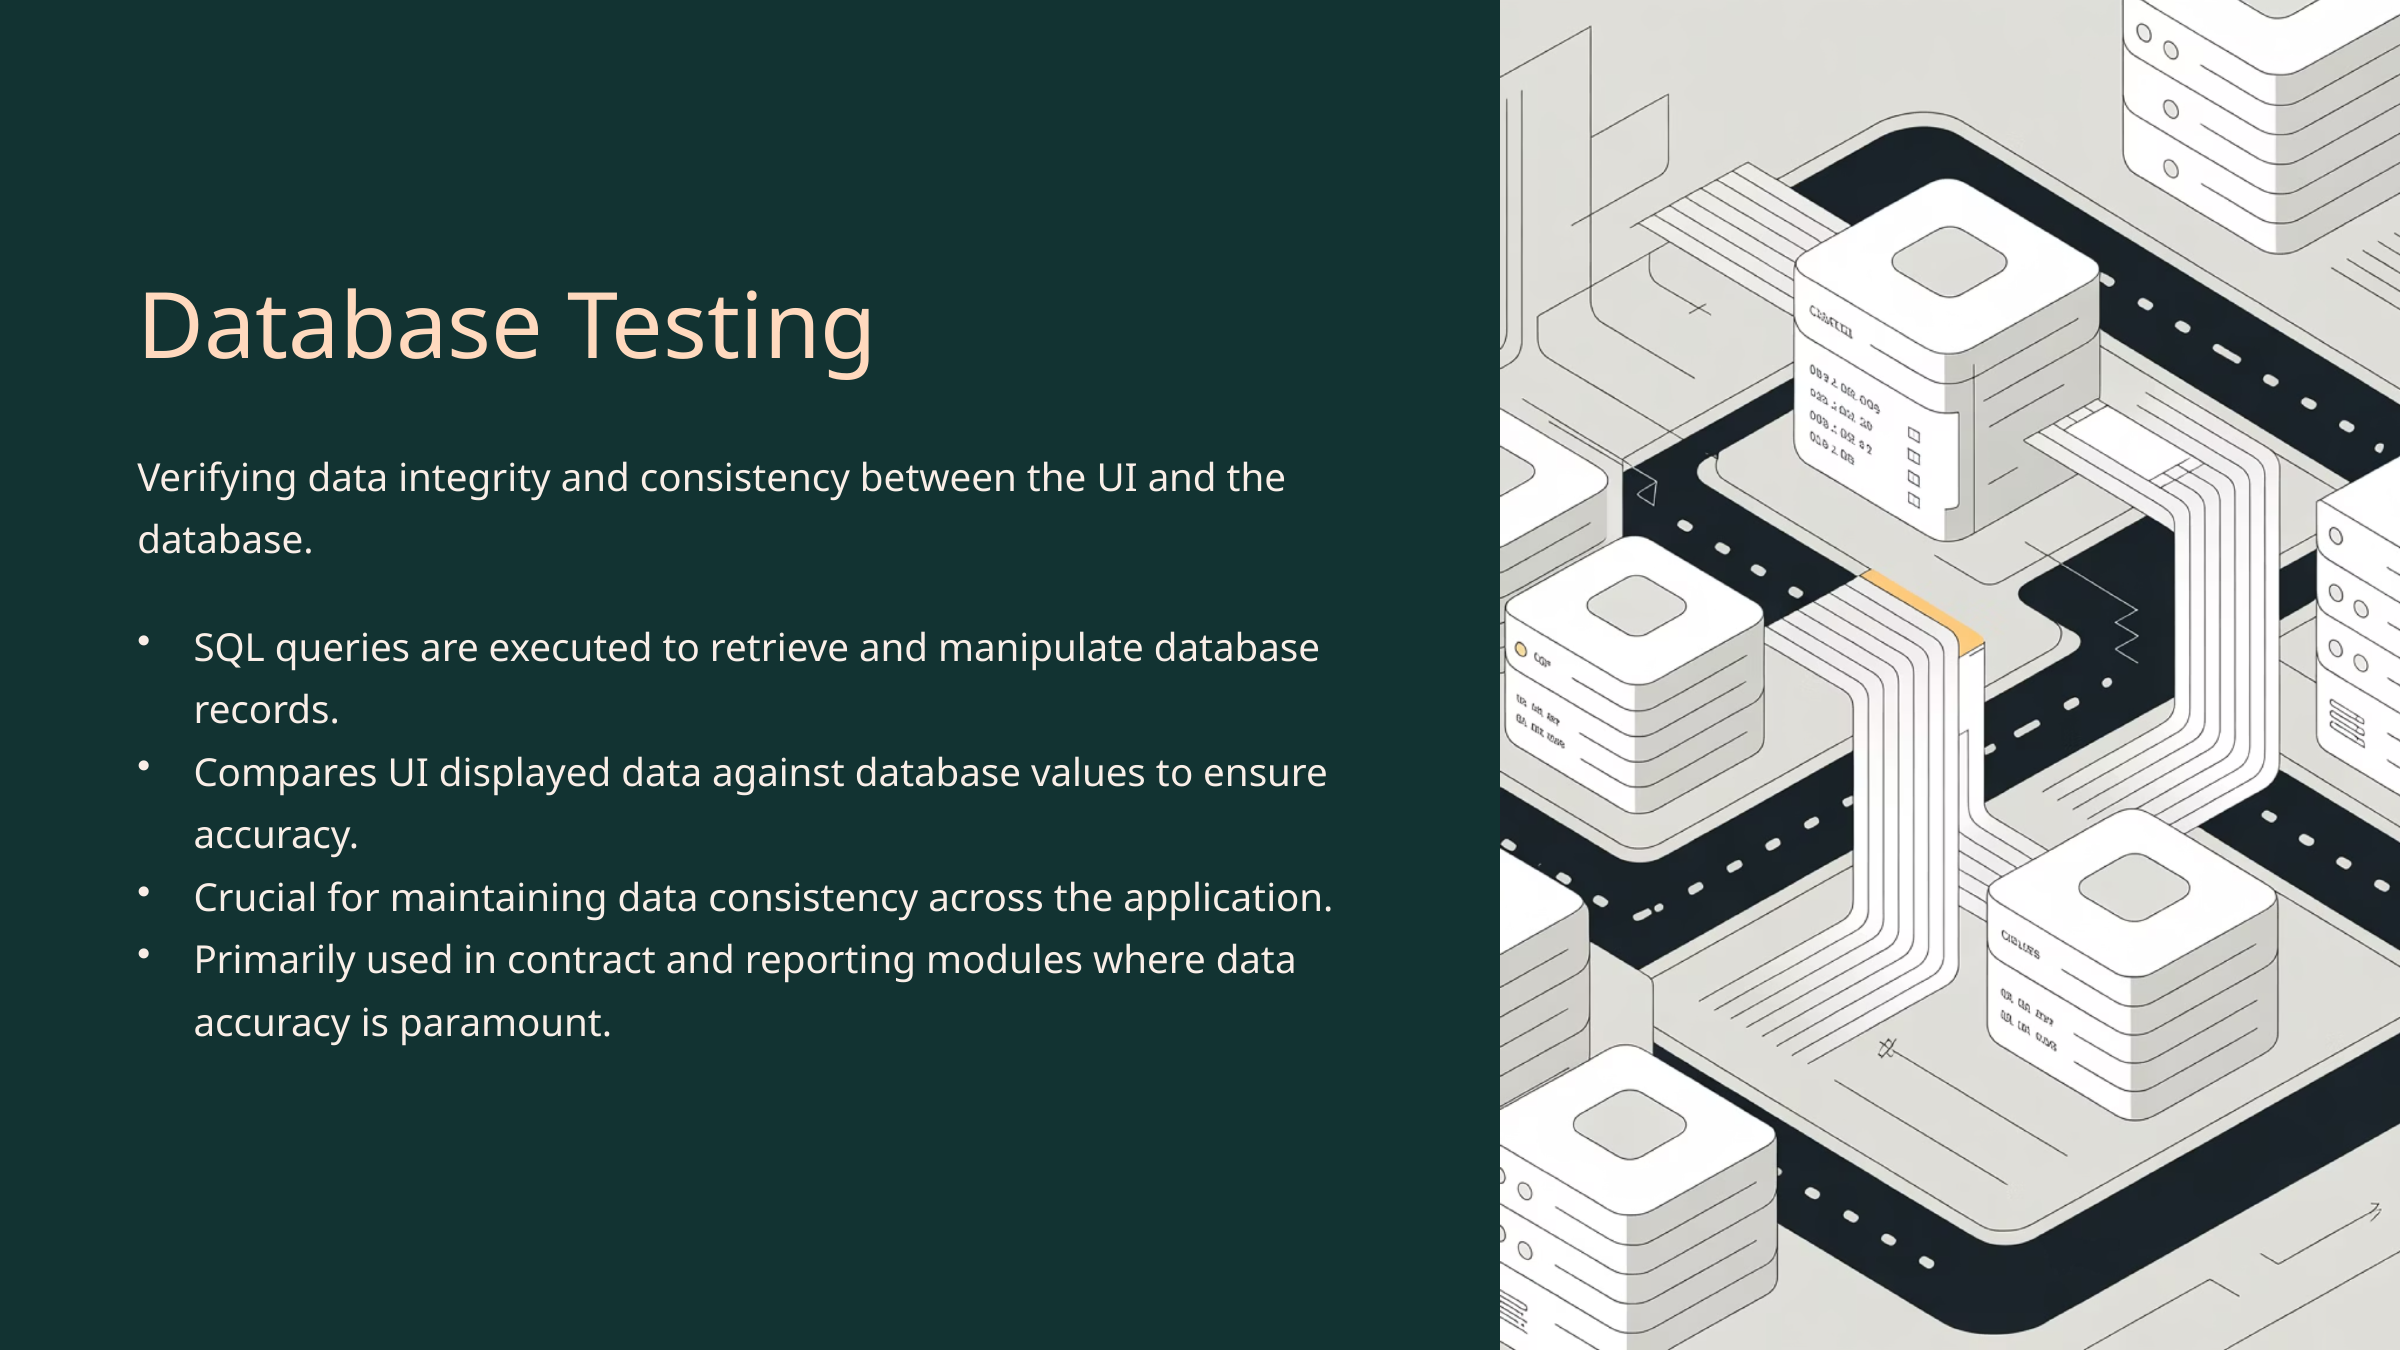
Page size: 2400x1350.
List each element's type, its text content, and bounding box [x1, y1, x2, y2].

text_box Database Testing [137, 262, 1062, 378]
picture [1499, 0, 2400, 1350]
text_box Verifying data integrity and consistency between the UI and the database. [137, 436, 1363, 563]
text_box SQL queries are executed to retrieve and manipulate database records. Compares UI displayed data against database values to ensure accuracy. Crucial for maintaining data consistency across the application. Primarily used in contract and reporting modules where data accuracy is paramount. [137, 606, 1363, 1047]
